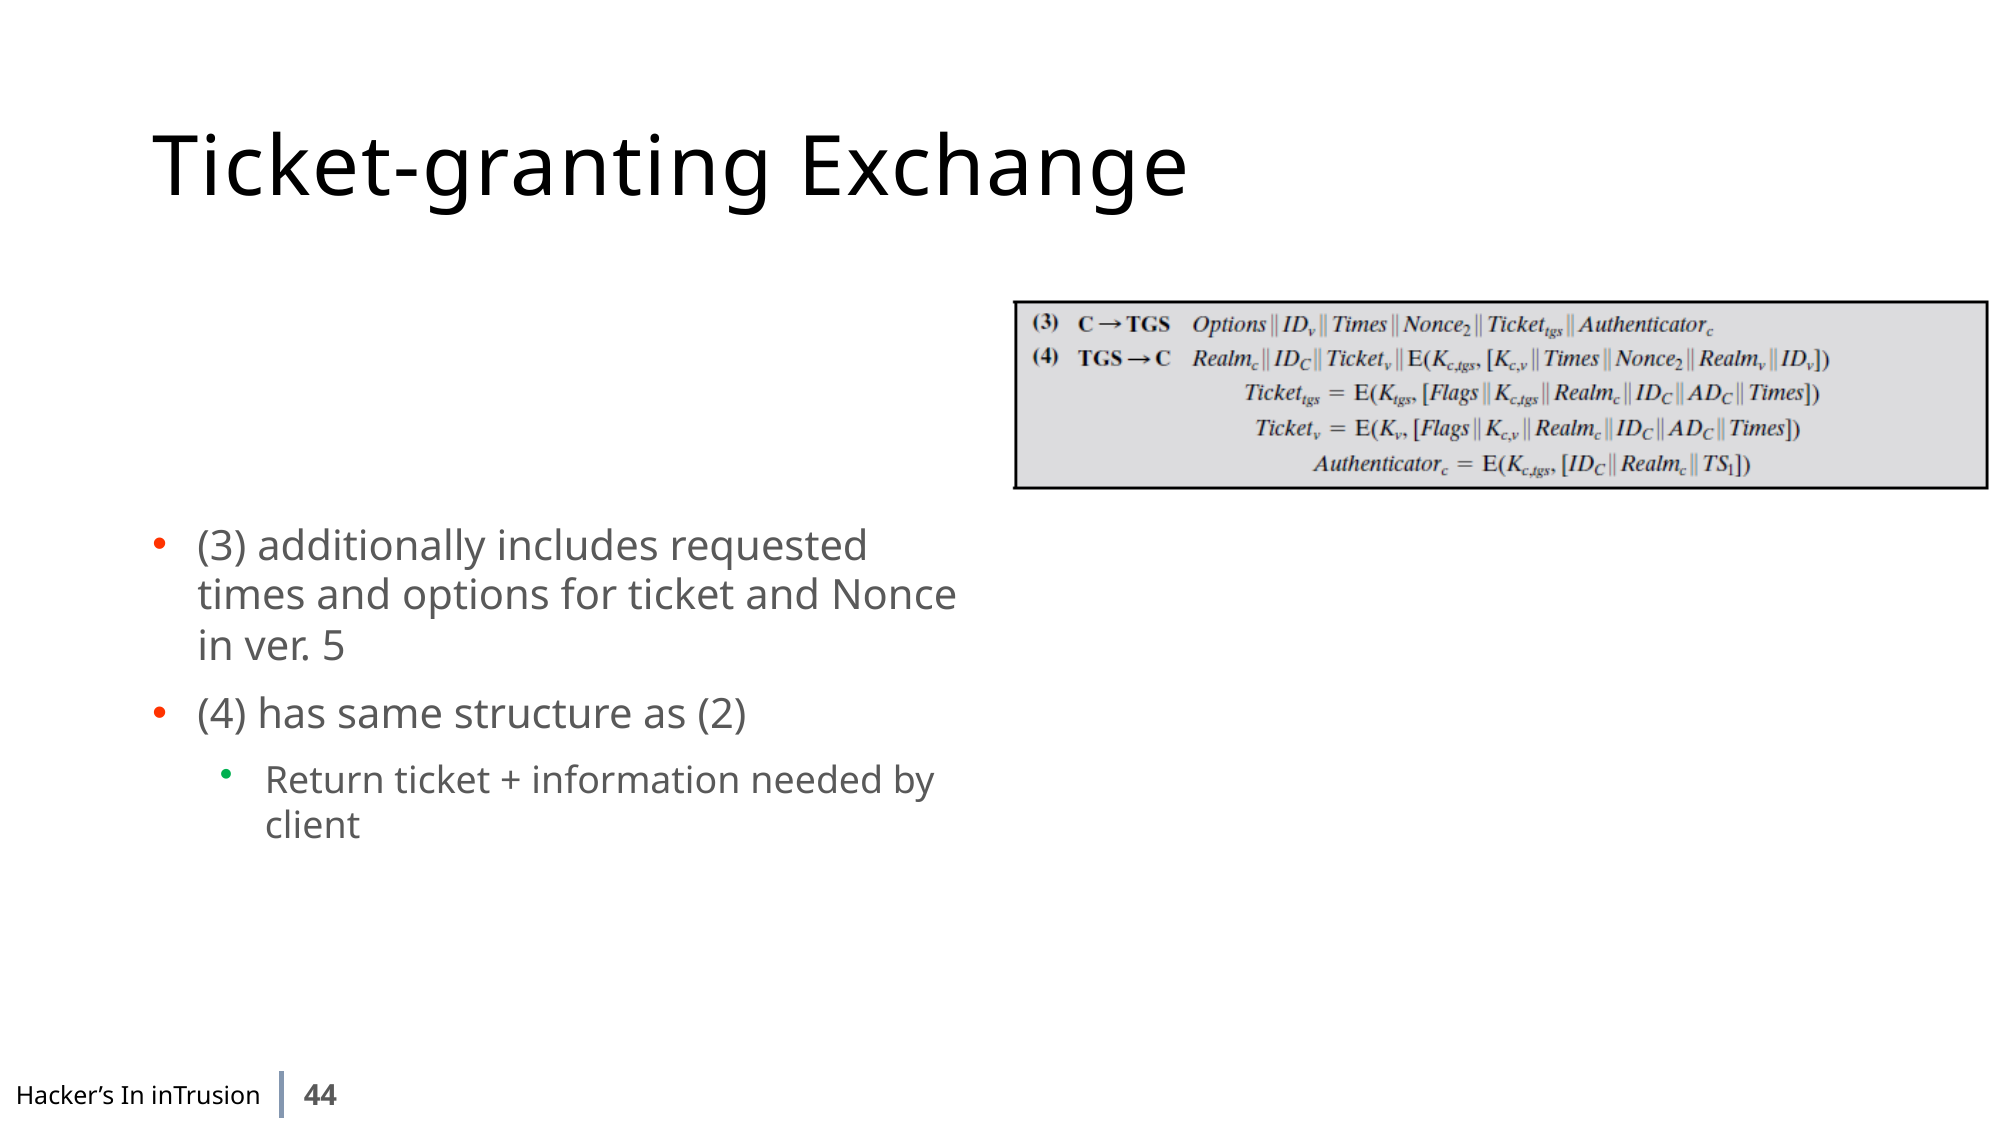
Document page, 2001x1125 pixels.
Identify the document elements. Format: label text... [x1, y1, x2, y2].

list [999, 299, 1993, 494]
list (3) additionally includes requested times and options for ticket and Nonce in ver. 5 (4) has same structure as (2) Return ticket + information needed by client [137, 299, 988, 1065]
title Ticket-granting Exchange [137, 59, 1863, 278]
